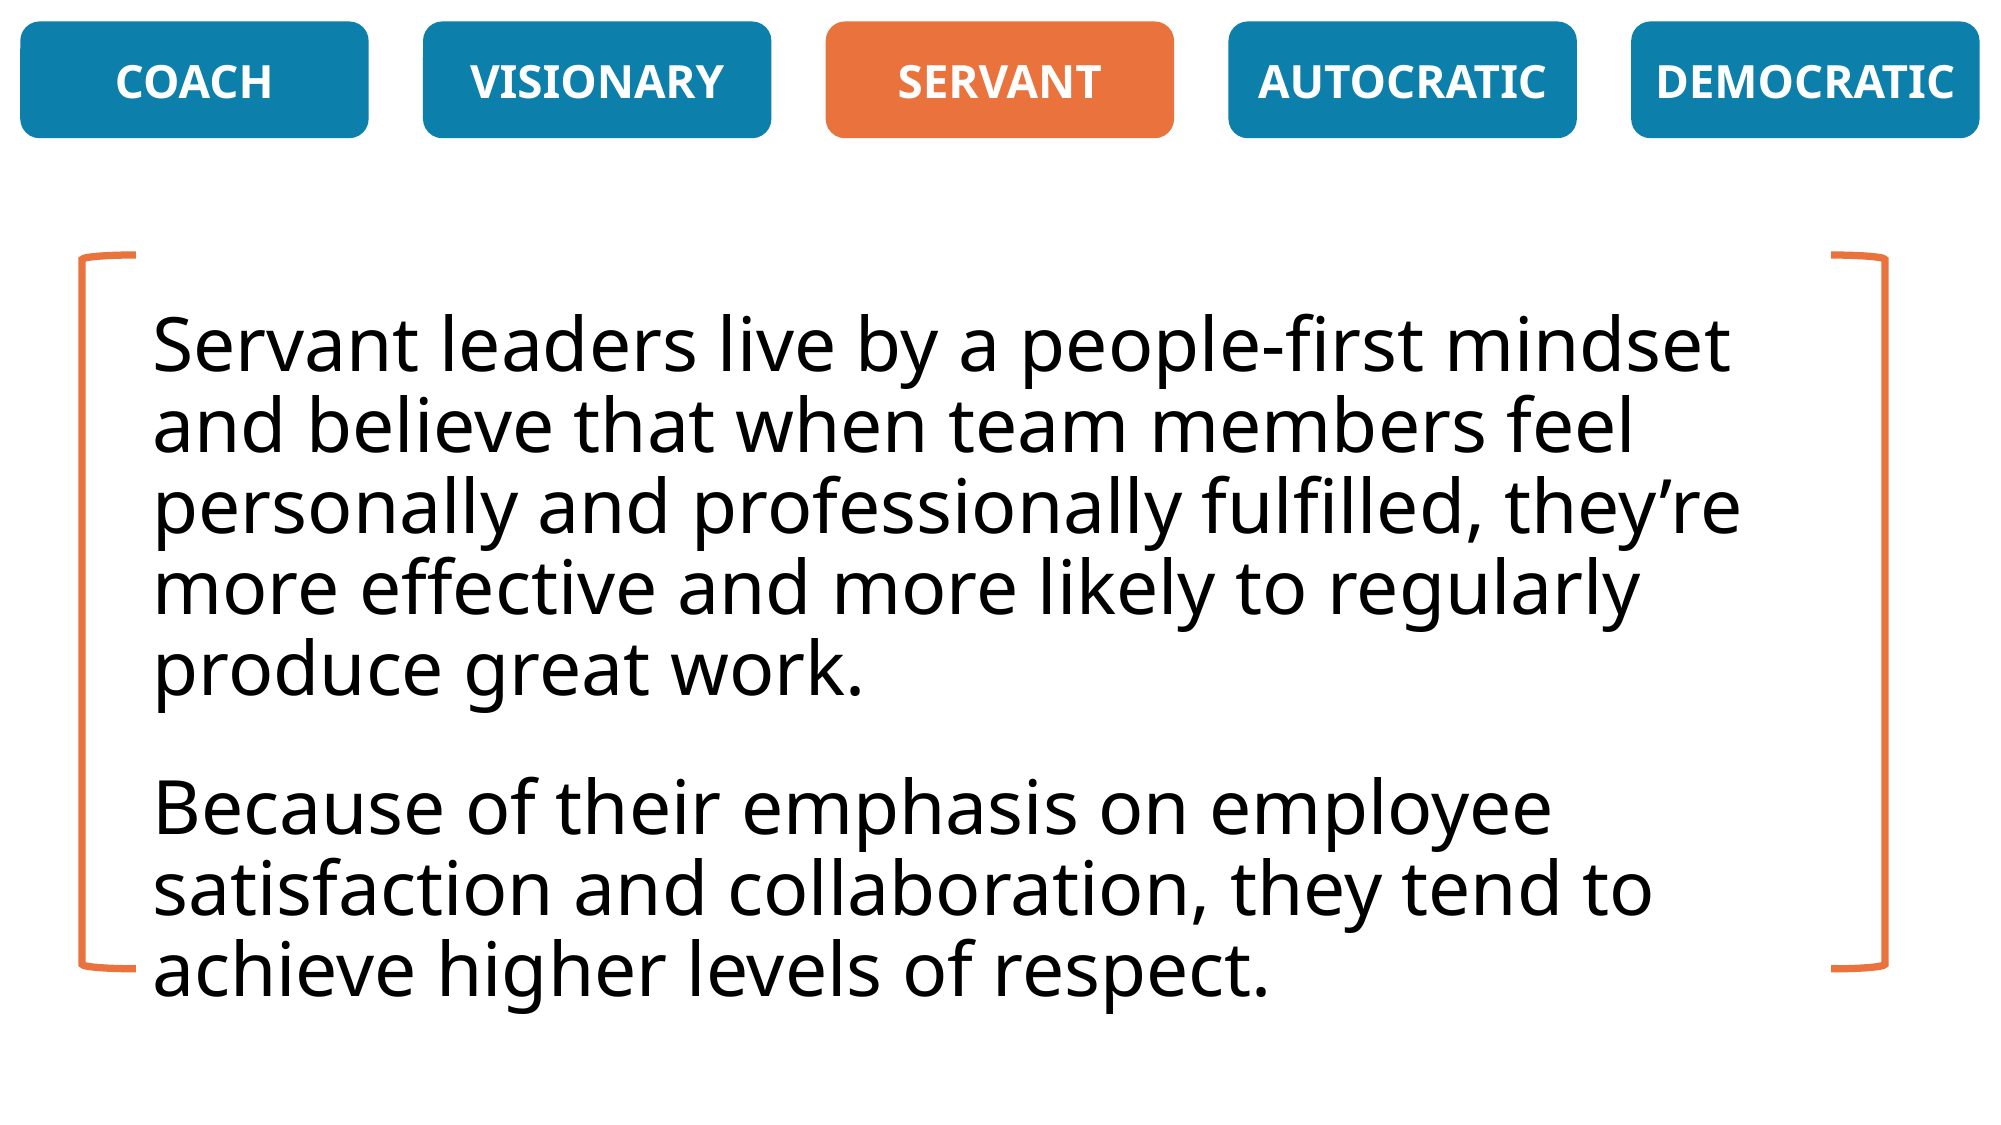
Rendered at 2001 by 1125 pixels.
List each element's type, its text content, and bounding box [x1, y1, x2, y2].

text_box [1831, 254, 1886, 970]
text_box SERVANT [824, 20, 1176, 140]
text_box VISIONARY [421, 20, 773, 140]
text_box AUTOCRATIC [1227, 20, 1578, 140]
text_box DEMOCRATIC [1630, 20, 1981, 140]
text_box COACH [19, 20, 370, 140]
list Servant leaders live by a people-first mindset and believe that when team members feel personally and professionally fulfilled, they’re more effective and more likely to regularly produce great work. Because of their emphasis on employee satisfaction and collaboration, they tend to achieve higher levels of respect. [137, 299, 1863, 1014]
text_box [81, 254, 136, 970]
